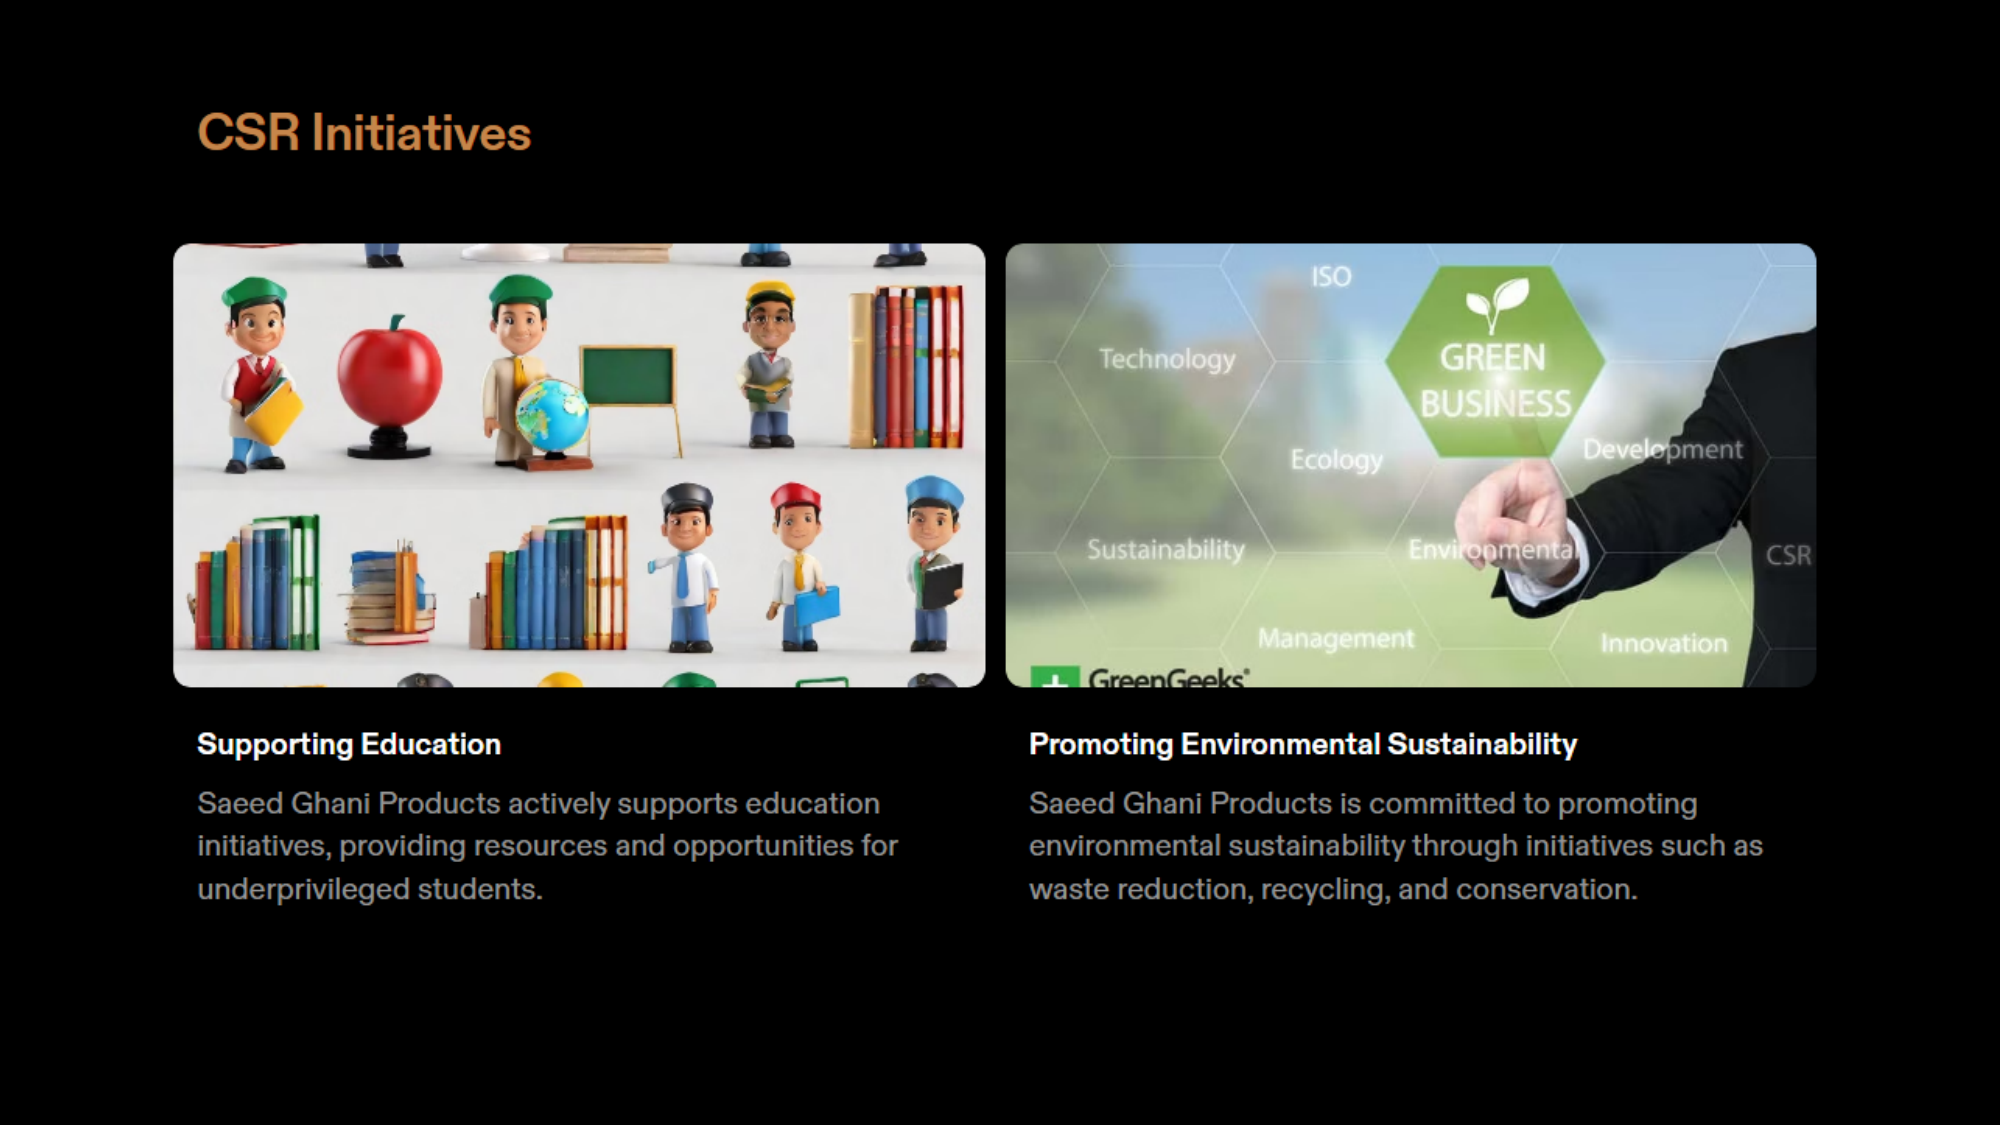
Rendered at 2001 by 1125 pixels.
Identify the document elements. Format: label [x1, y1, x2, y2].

list [35, 74, 1977, 1052]
